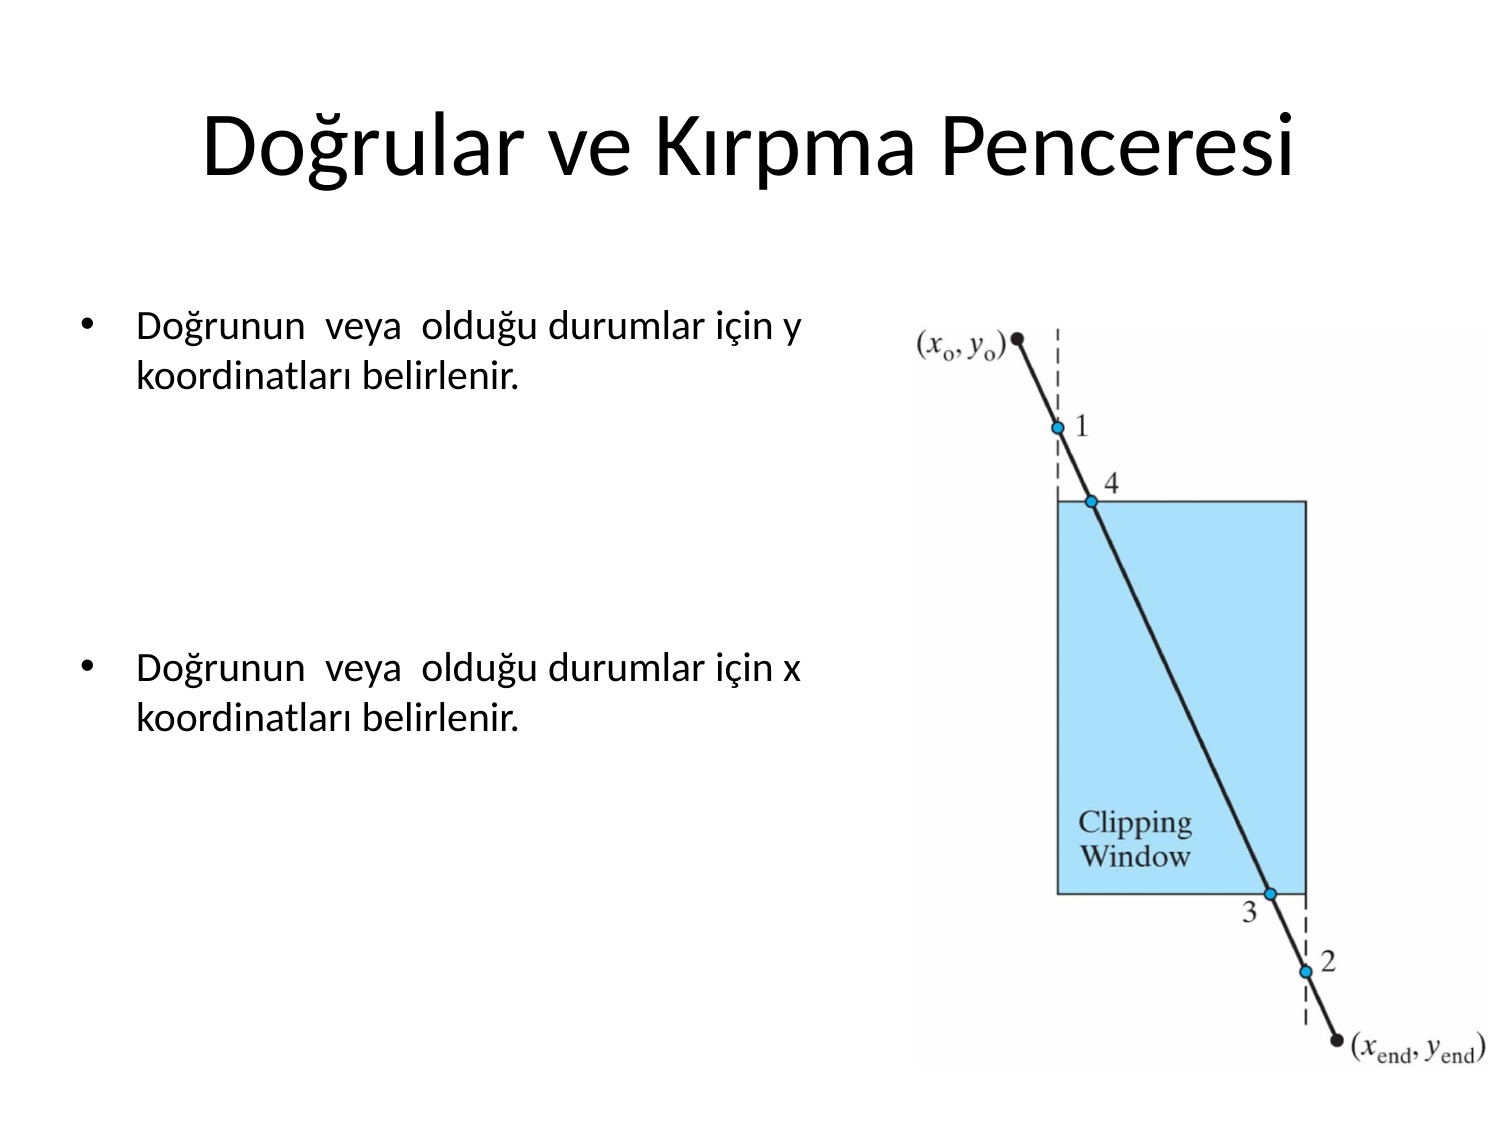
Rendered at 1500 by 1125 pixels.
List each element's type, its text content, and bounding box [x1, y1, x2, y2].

picture [915, 326, 1487, 1073]
title Doğrular ve Kırpma Penceresi [75, 45, 1425, 233]
